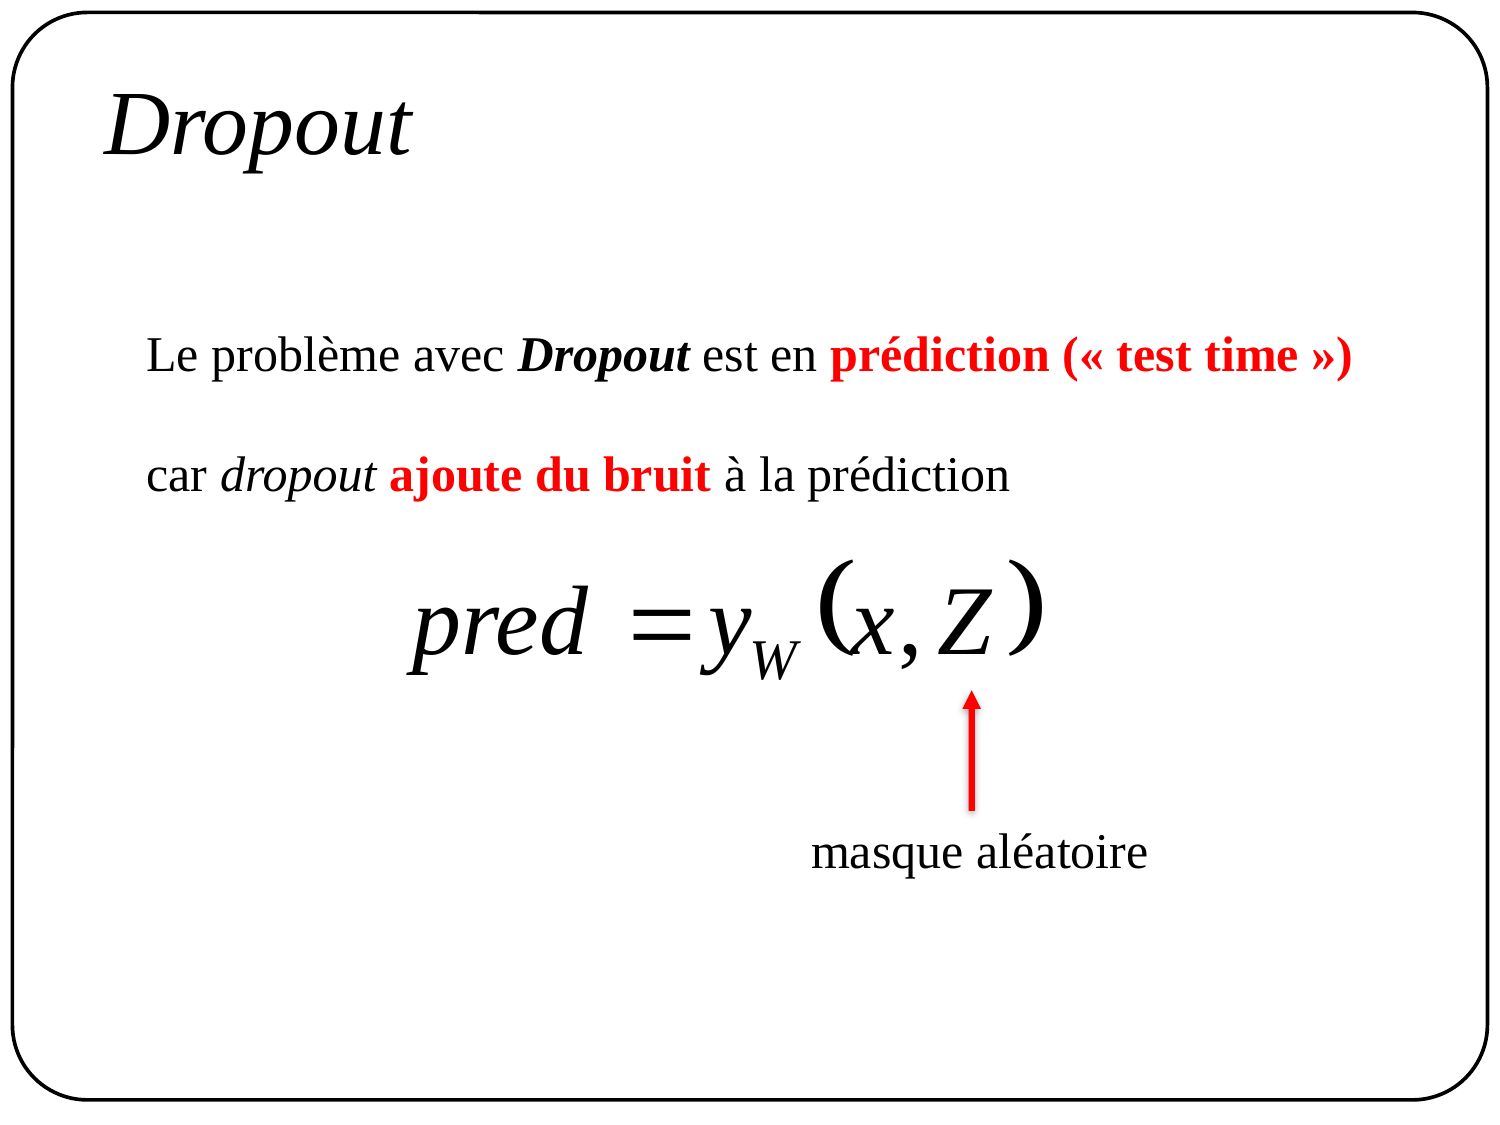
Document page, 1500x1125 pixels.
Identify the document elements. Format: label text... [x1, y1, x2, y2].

picture [385, 555, 1047, 705]
text_box masque aléatoire [796, 811, 1165, 886]
text_box Le problème avec Dropout est en prédiction (« test time ») car dropout ajoute du bruit à la prédiction [131, 314, 1369, 510]
text_box Dropout [89, 23, 1365, 212]
text_box [968, 713, 975, 811]
